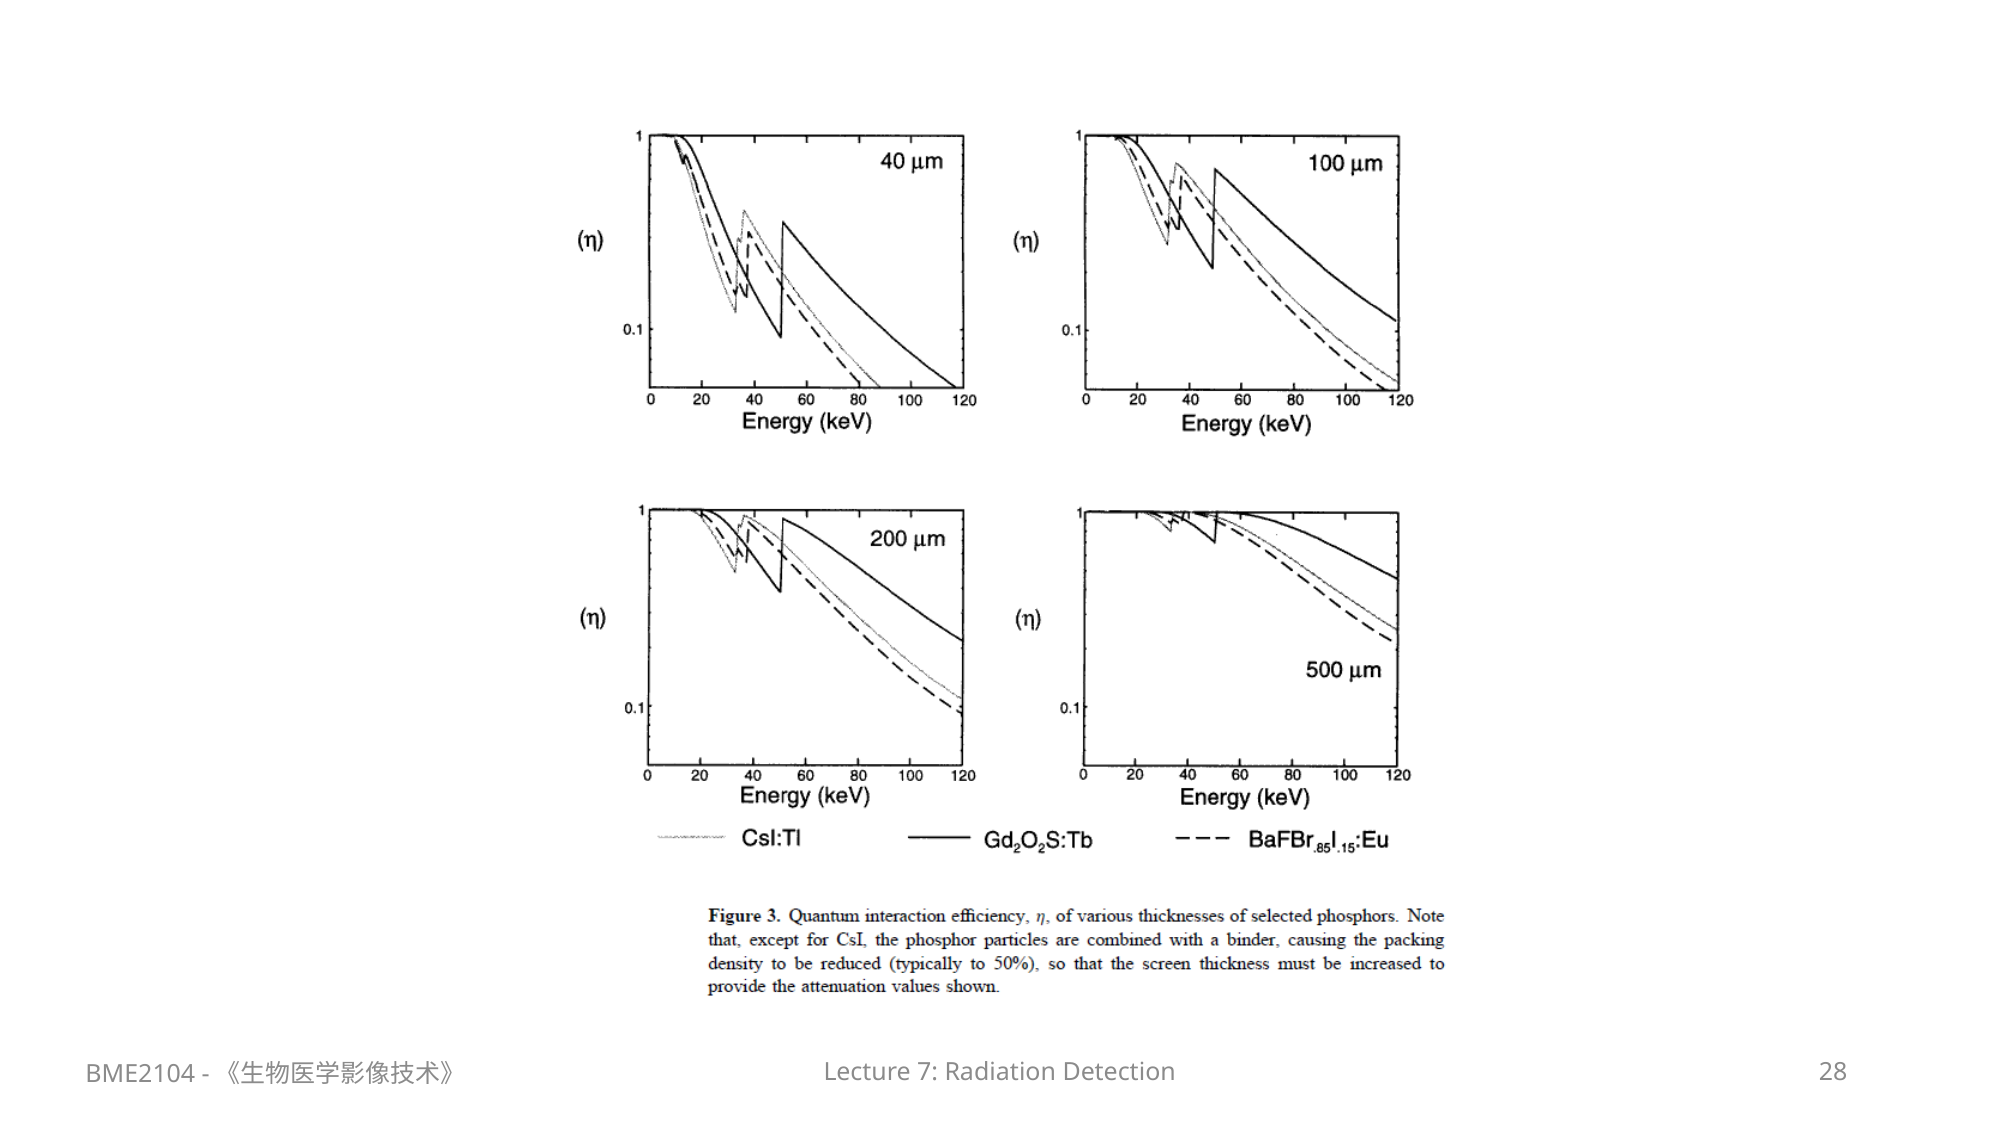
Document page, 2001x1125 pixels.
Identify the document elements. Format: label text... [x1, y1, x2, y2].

footer Lecture 7: Radiation Detection [662, 1042, 1338, 1103]
slide_number 28 [1412, 1042, 1863, 1103]
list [564, 112, 1461, 1003]
slide_number BME2104 -《生物医学影像技术》 [70, 1042, 619, 1103]
